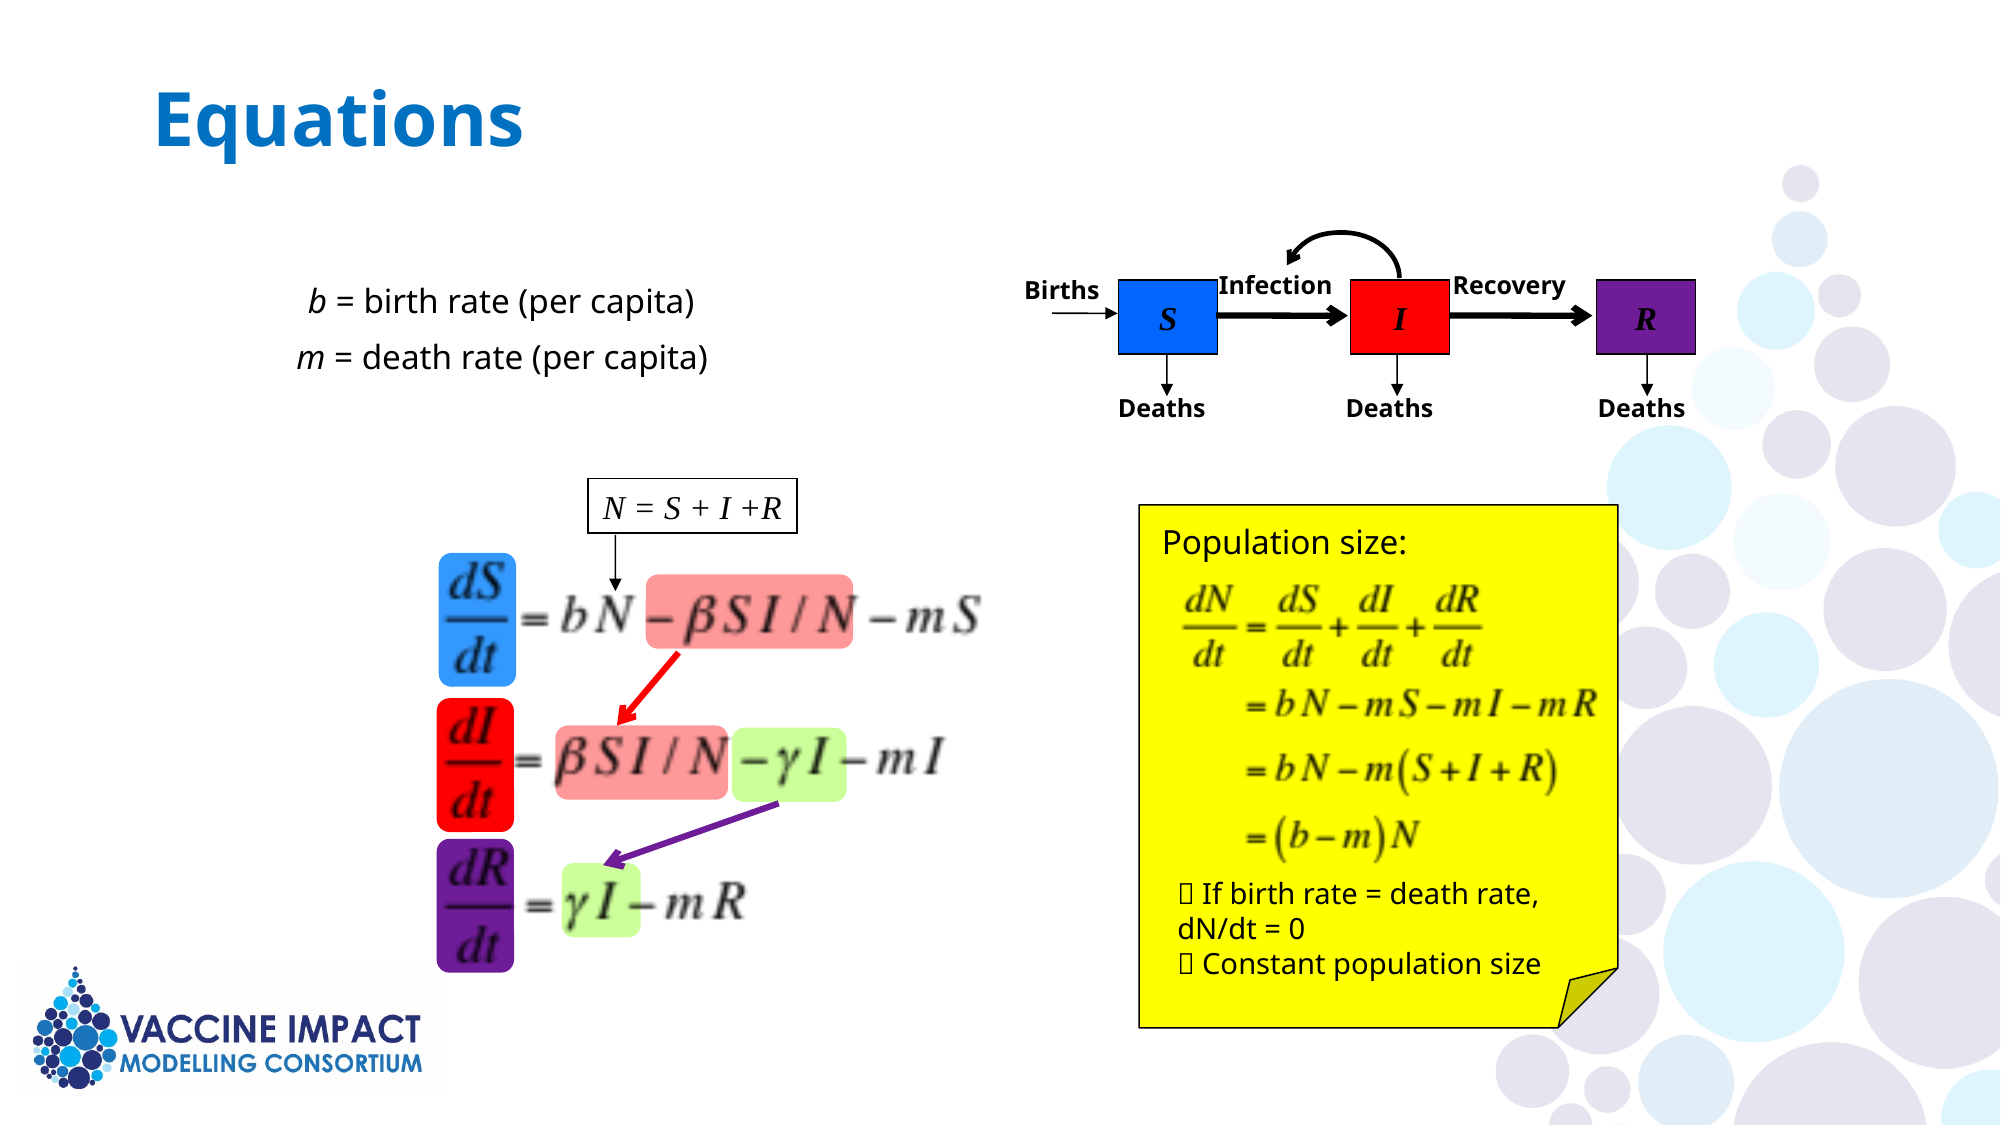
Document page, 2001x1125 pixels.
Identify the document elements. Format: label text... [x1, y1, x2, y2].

text_box m = death rate (per capita) [281, 328, 724, 384]
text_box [437, 545, 988, 971]
title Equations [137, 59, 1863, 185]
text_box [1015, 232, 1696, 431]
picture [0, 0, 2001, 1125]
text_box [1139, 504, 1618, 1028]
text_box b = birth rate (per capita) [293, 272, 710, 327]
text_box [586, 478, 798, 592]
